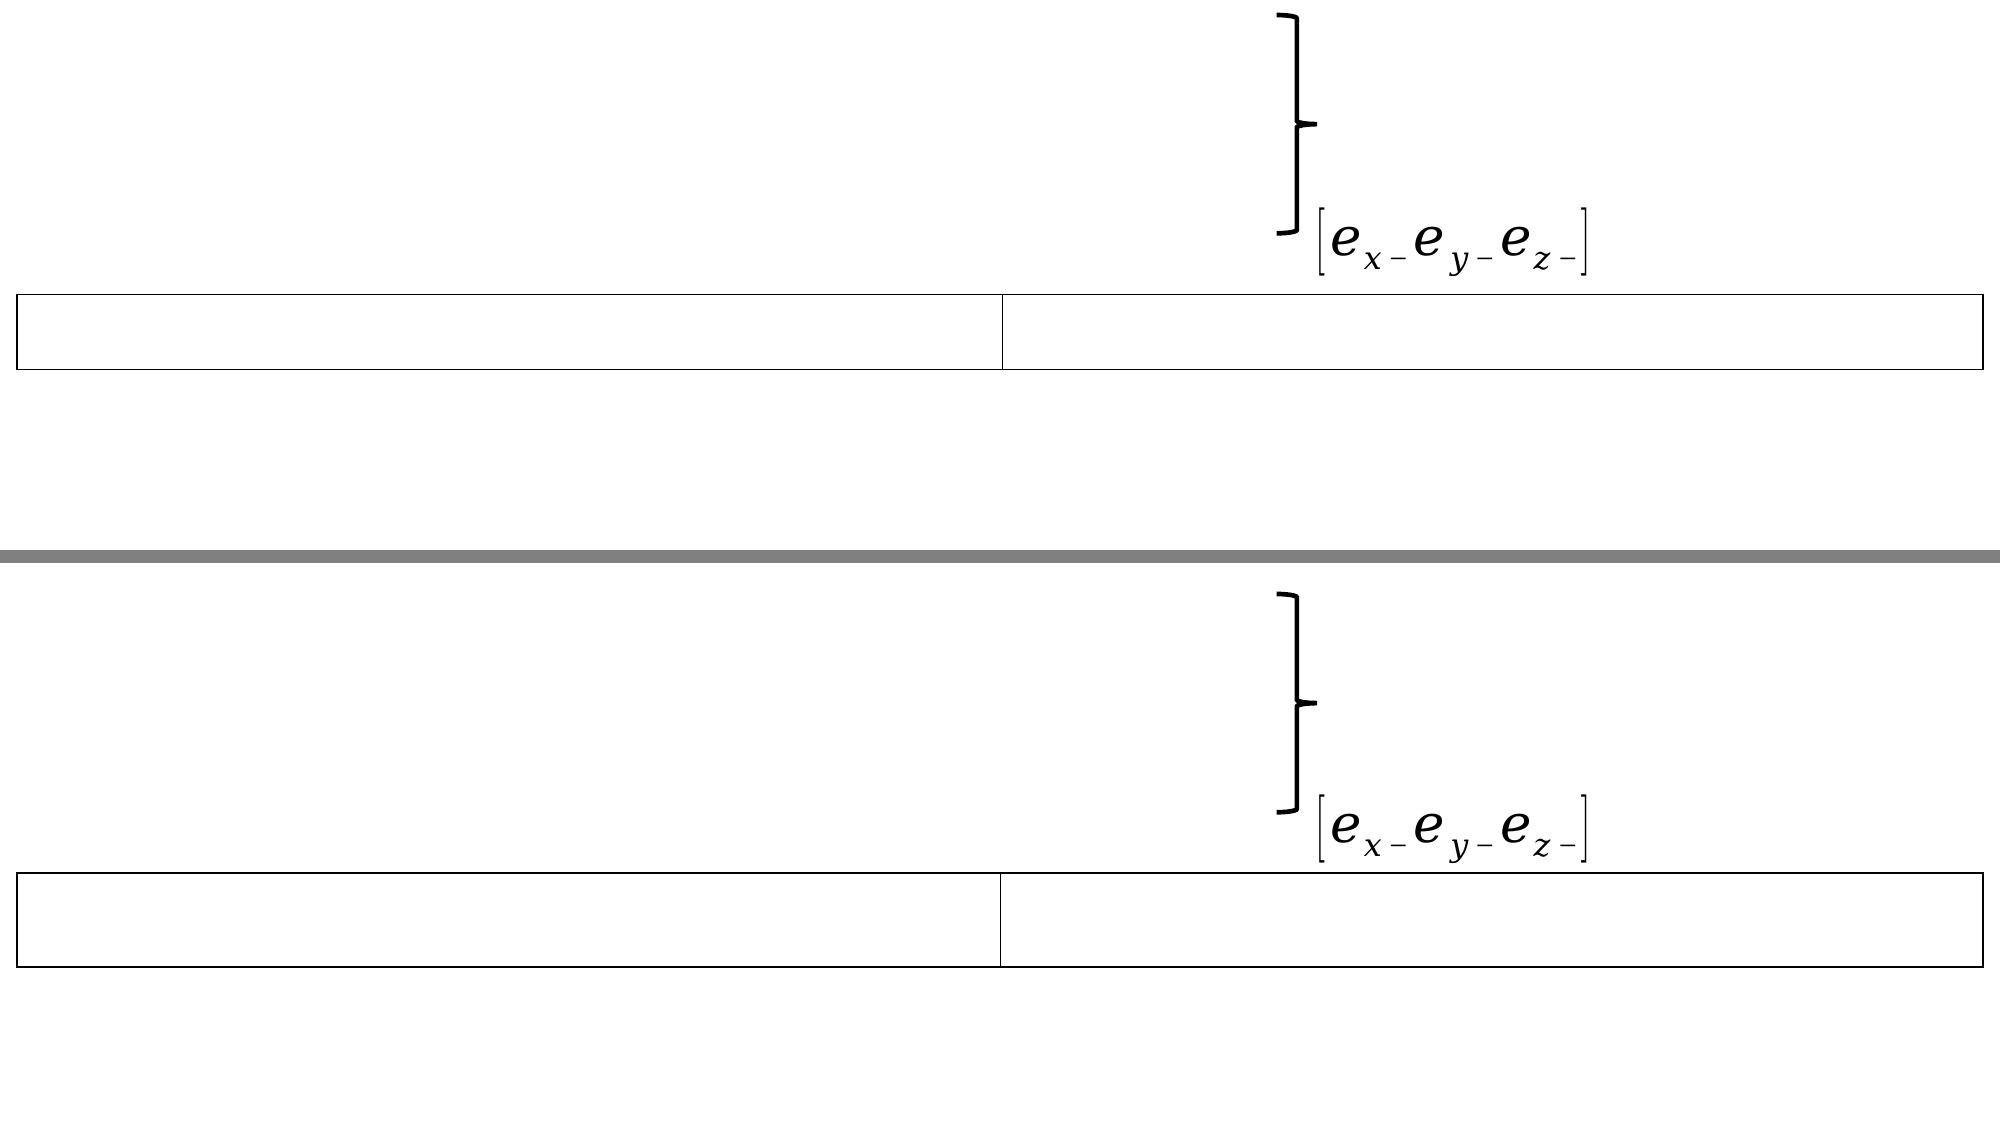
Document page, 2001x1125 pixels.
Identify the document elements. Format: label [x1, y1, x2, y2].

text_box [0, 593, 2000, 813]
text_box [1276, 14, 1318, 234]
